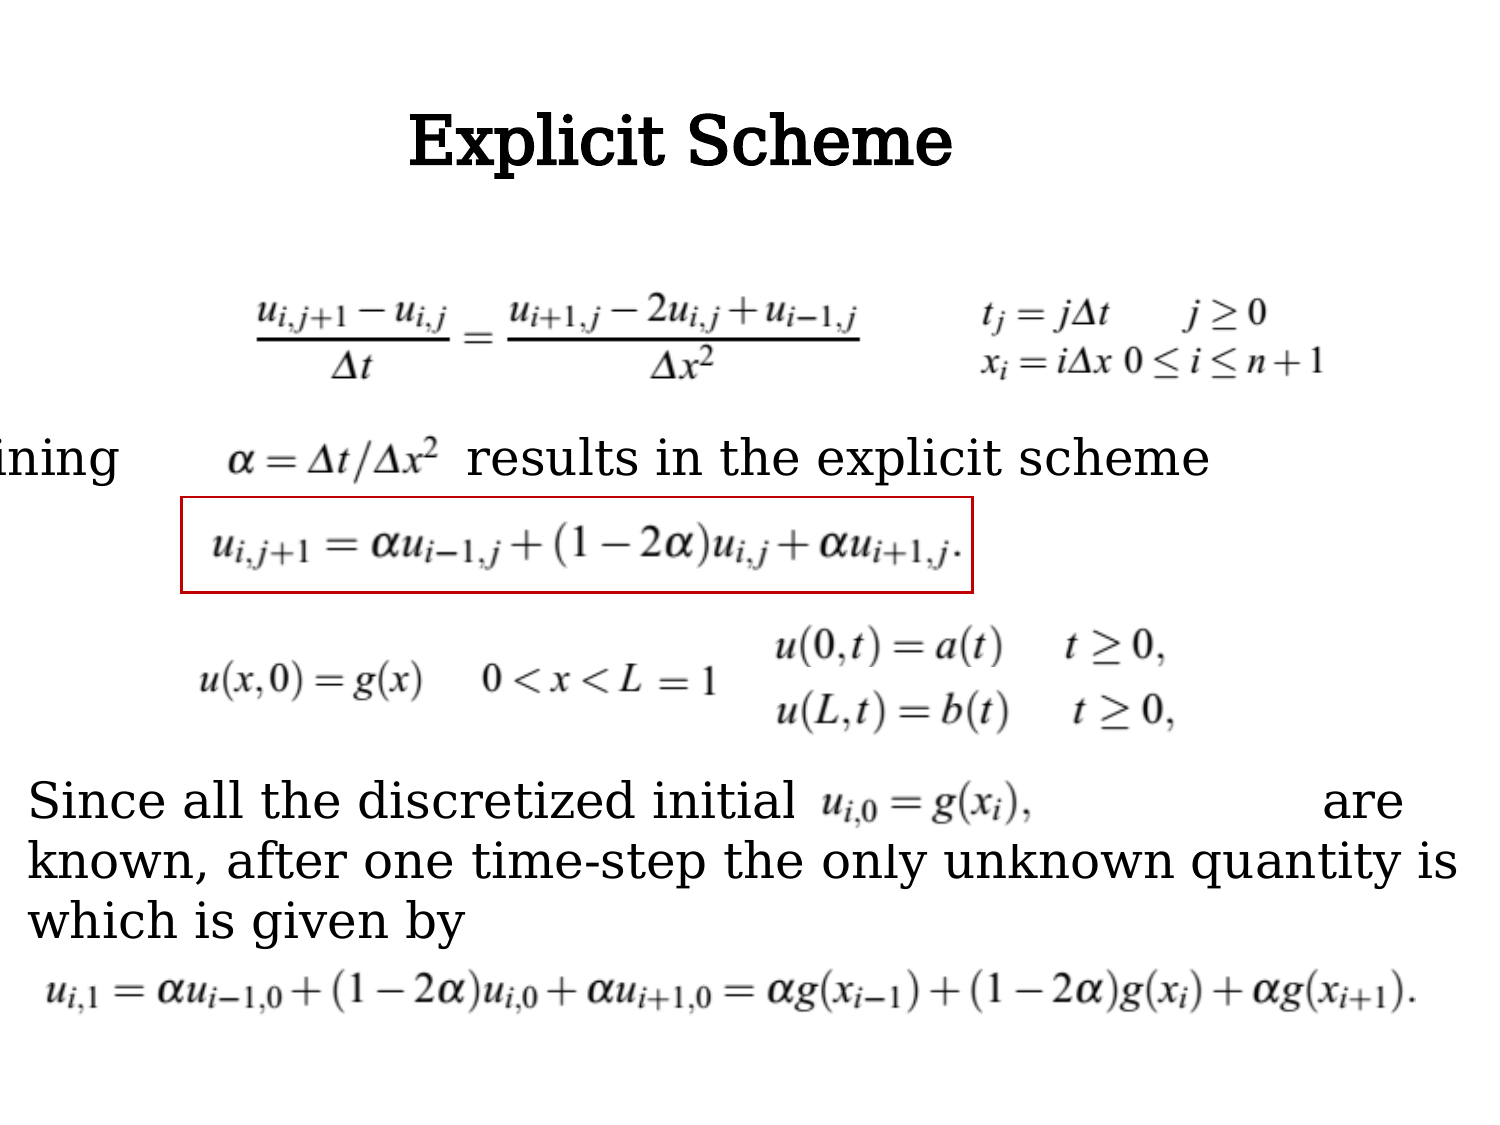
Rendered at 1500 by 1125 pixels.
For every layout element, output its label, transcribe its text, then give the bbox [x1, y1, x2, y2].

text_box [12, 761, 1500, 901]
picture [956, 285, 1329, 392]
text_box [753, 600, 1189, 744]
picture [182, 498, 972, 592]
text_box Defining results in the explicit scheme [0, 418, 220, 493]
text_box Defining results in the explicit scheme [446, 418, 1239, 493]
picture [222, 270, 864, 390]
picture [222, 417, 444, 492]
picture [22, 951, 1416, 1016]
text_box Explicit Scheme [392, 89, 970, 185]
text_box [184, 642, 720, 719]
